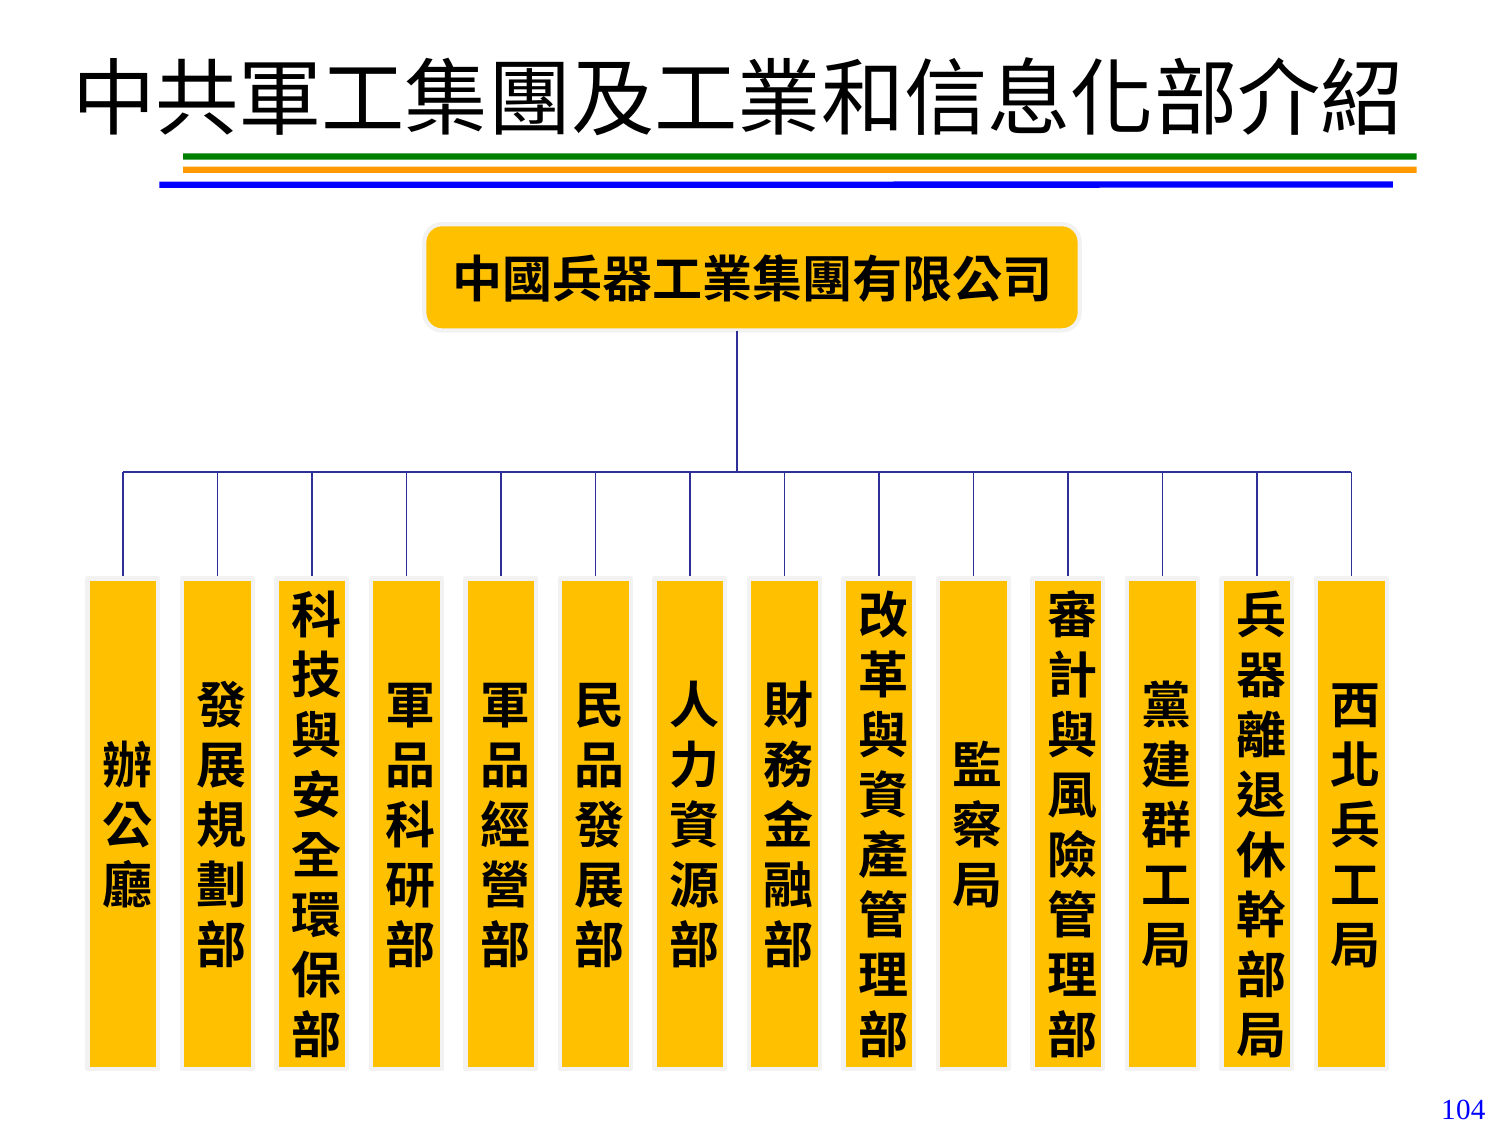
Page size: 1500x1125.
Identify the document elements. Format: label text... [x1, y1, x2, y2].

title 中共軍工集團及工業和信息化部介紹 [0, 42, 1500, 147]
slide_number 104 [1150, 1082, 1500, 1119]
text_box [87, 223, 1388, 1069]
